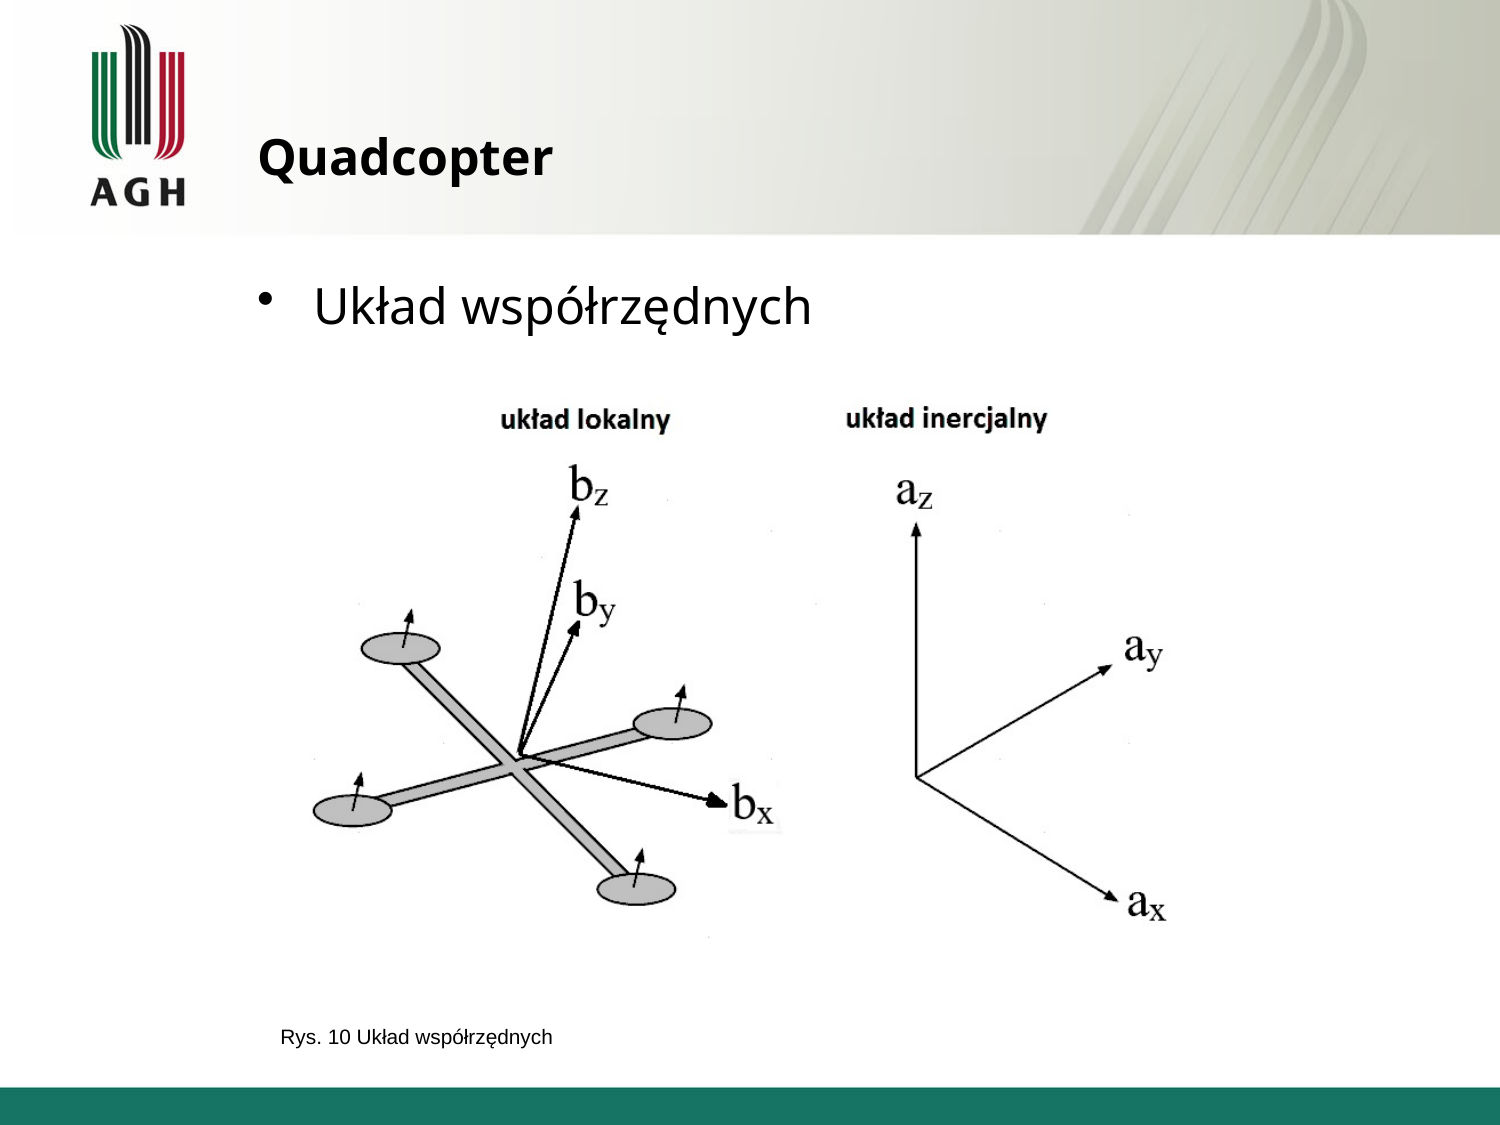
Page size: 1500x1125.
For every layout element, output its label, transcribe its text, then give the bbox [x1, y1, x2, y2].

picture [0, 0, 1500, 1125]
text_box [265, 396, 1188, 1075]
list Układ współrzędnych [242, 267, 1425, 1005]
title Quadcopter [242, 78, 1425, 233]
